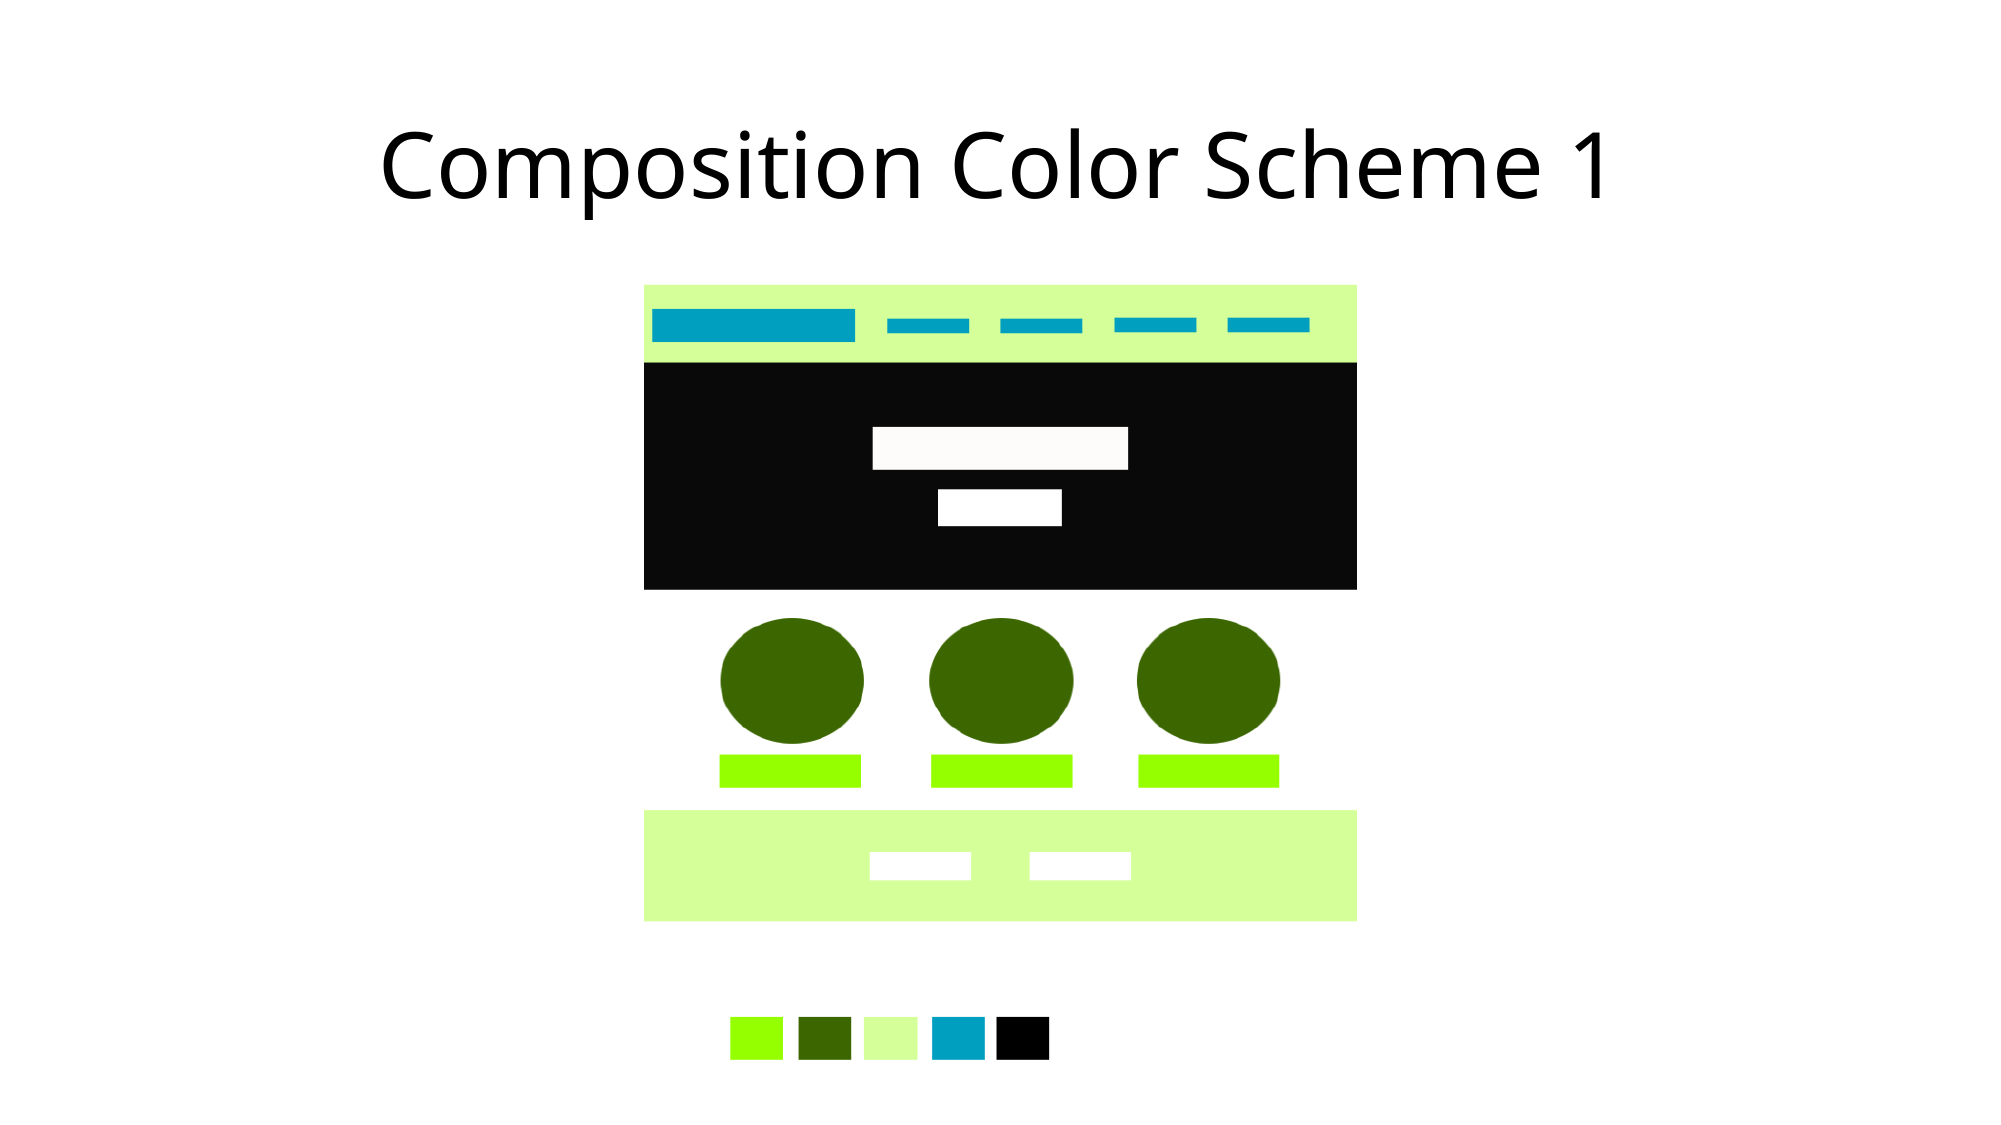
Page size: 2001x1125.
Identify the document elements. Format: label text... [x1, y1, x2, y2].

picture [644, 1045, 1357, 1092]
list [596, 331, 1404, 1045]
title Composition Color Scheme 1 [137, 59, 1863, 278]
picture [644, 286, 1357, 331]
